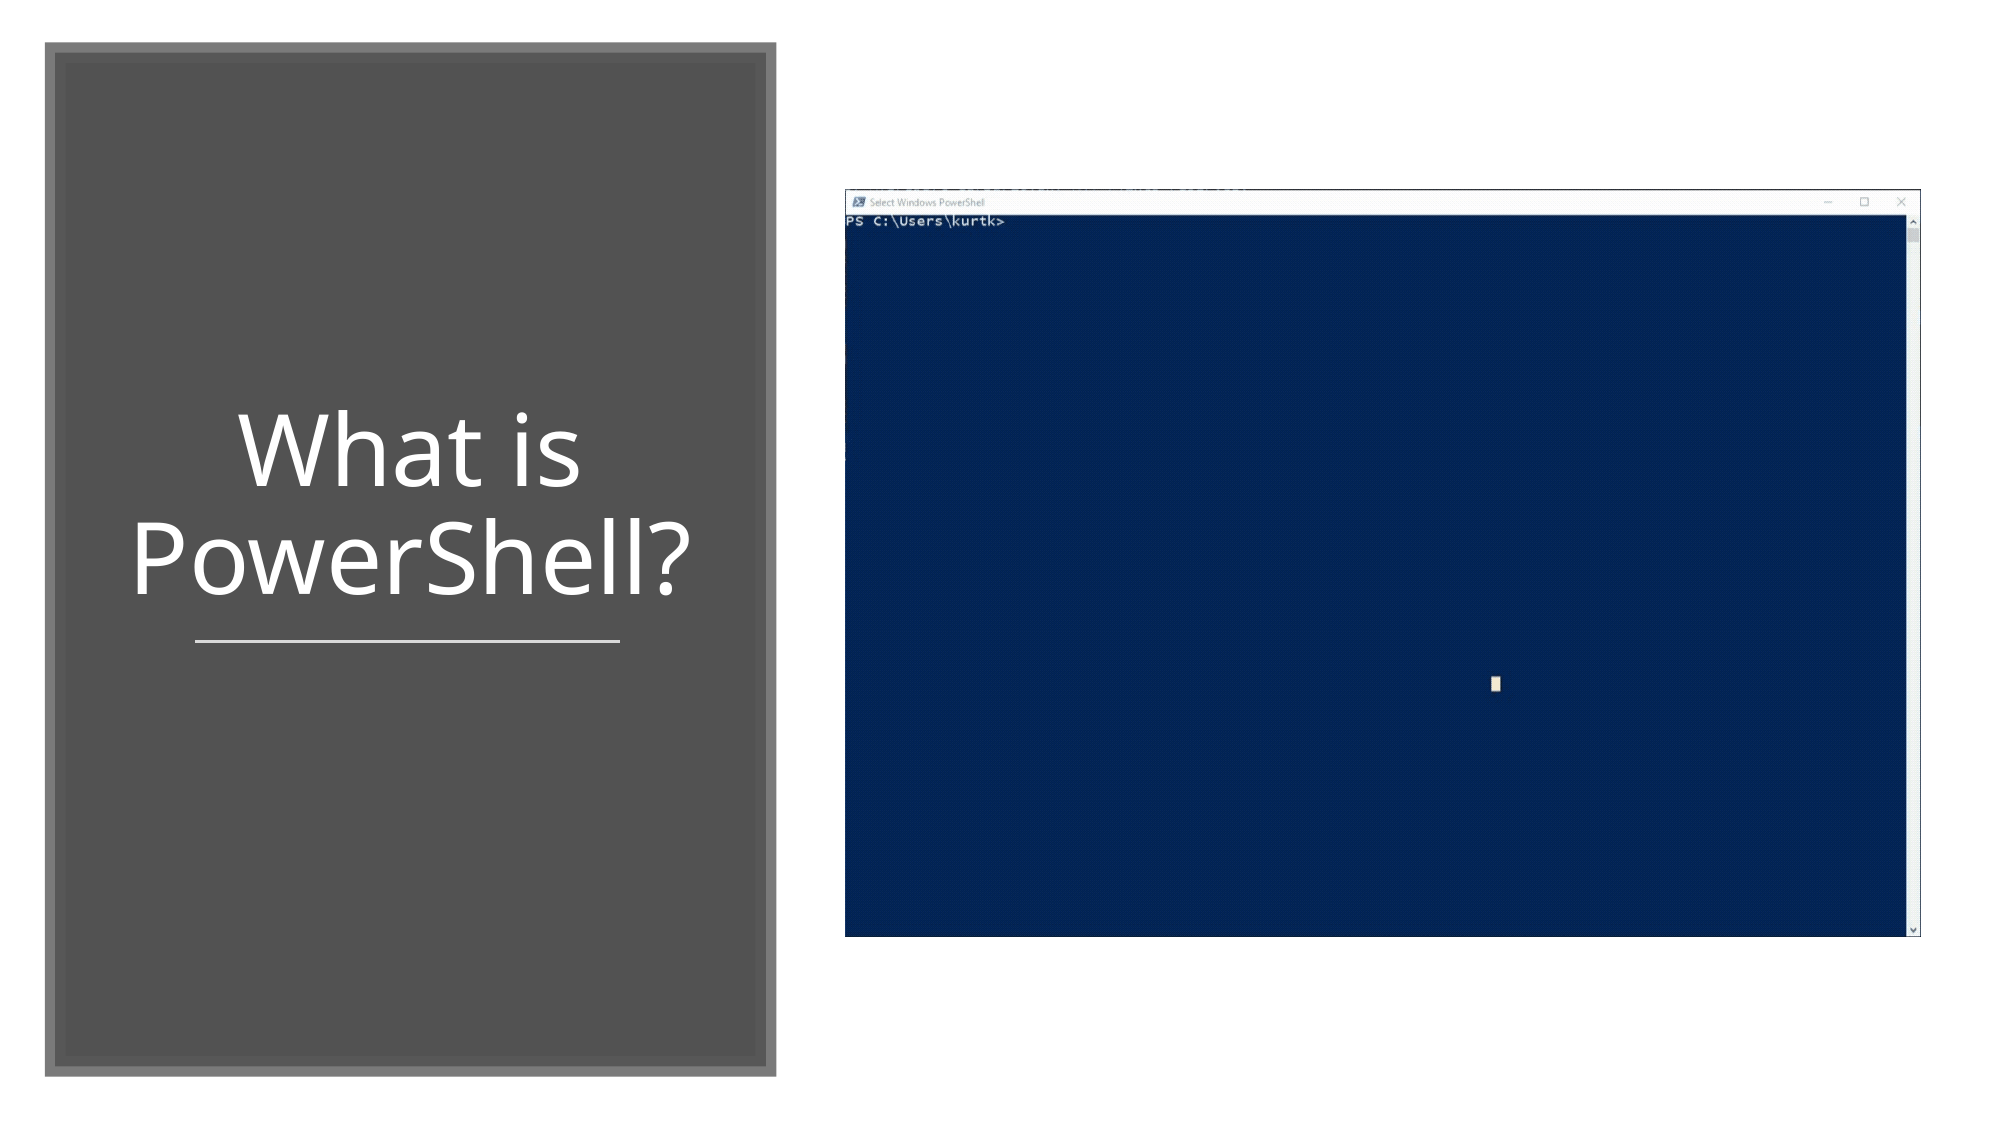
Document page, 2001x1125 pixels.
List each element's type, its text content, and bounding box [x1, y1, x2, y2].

title What is PowerShell? [110, 149, 711, 624]
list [845, 189, 1921, 937]
text_box [54, 52, 767, 1067]
